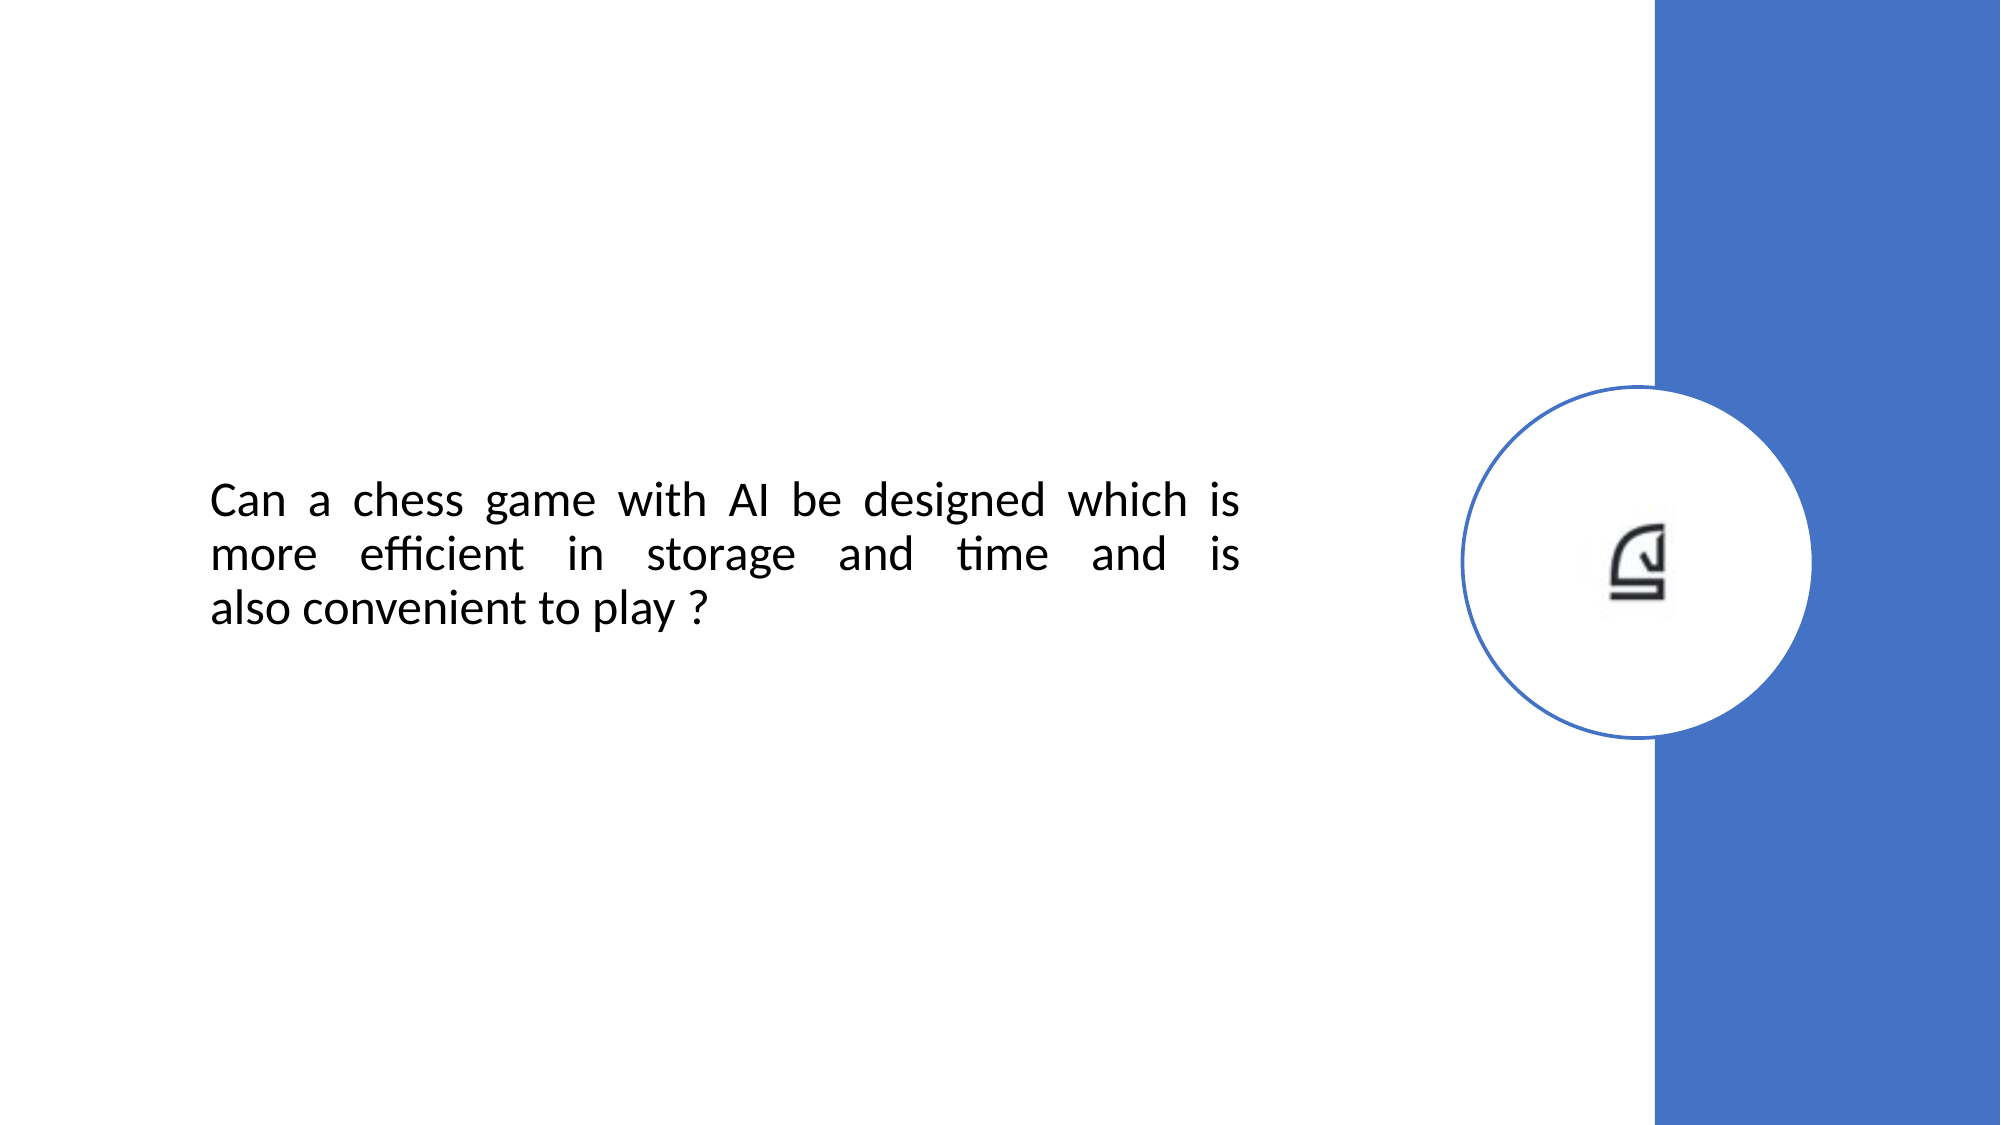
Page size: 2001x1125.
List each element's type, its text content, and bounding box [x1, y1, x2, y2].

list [1544, 468, 1732, 657]
text_box Can a chess game with AI be designed which is more efficient in storage and time and is also convenient to play ? [194, 271, 1256, 837]
text_box [1461, 385, 1815, 740]
text_box [1654, 0, 2000, 1125]
